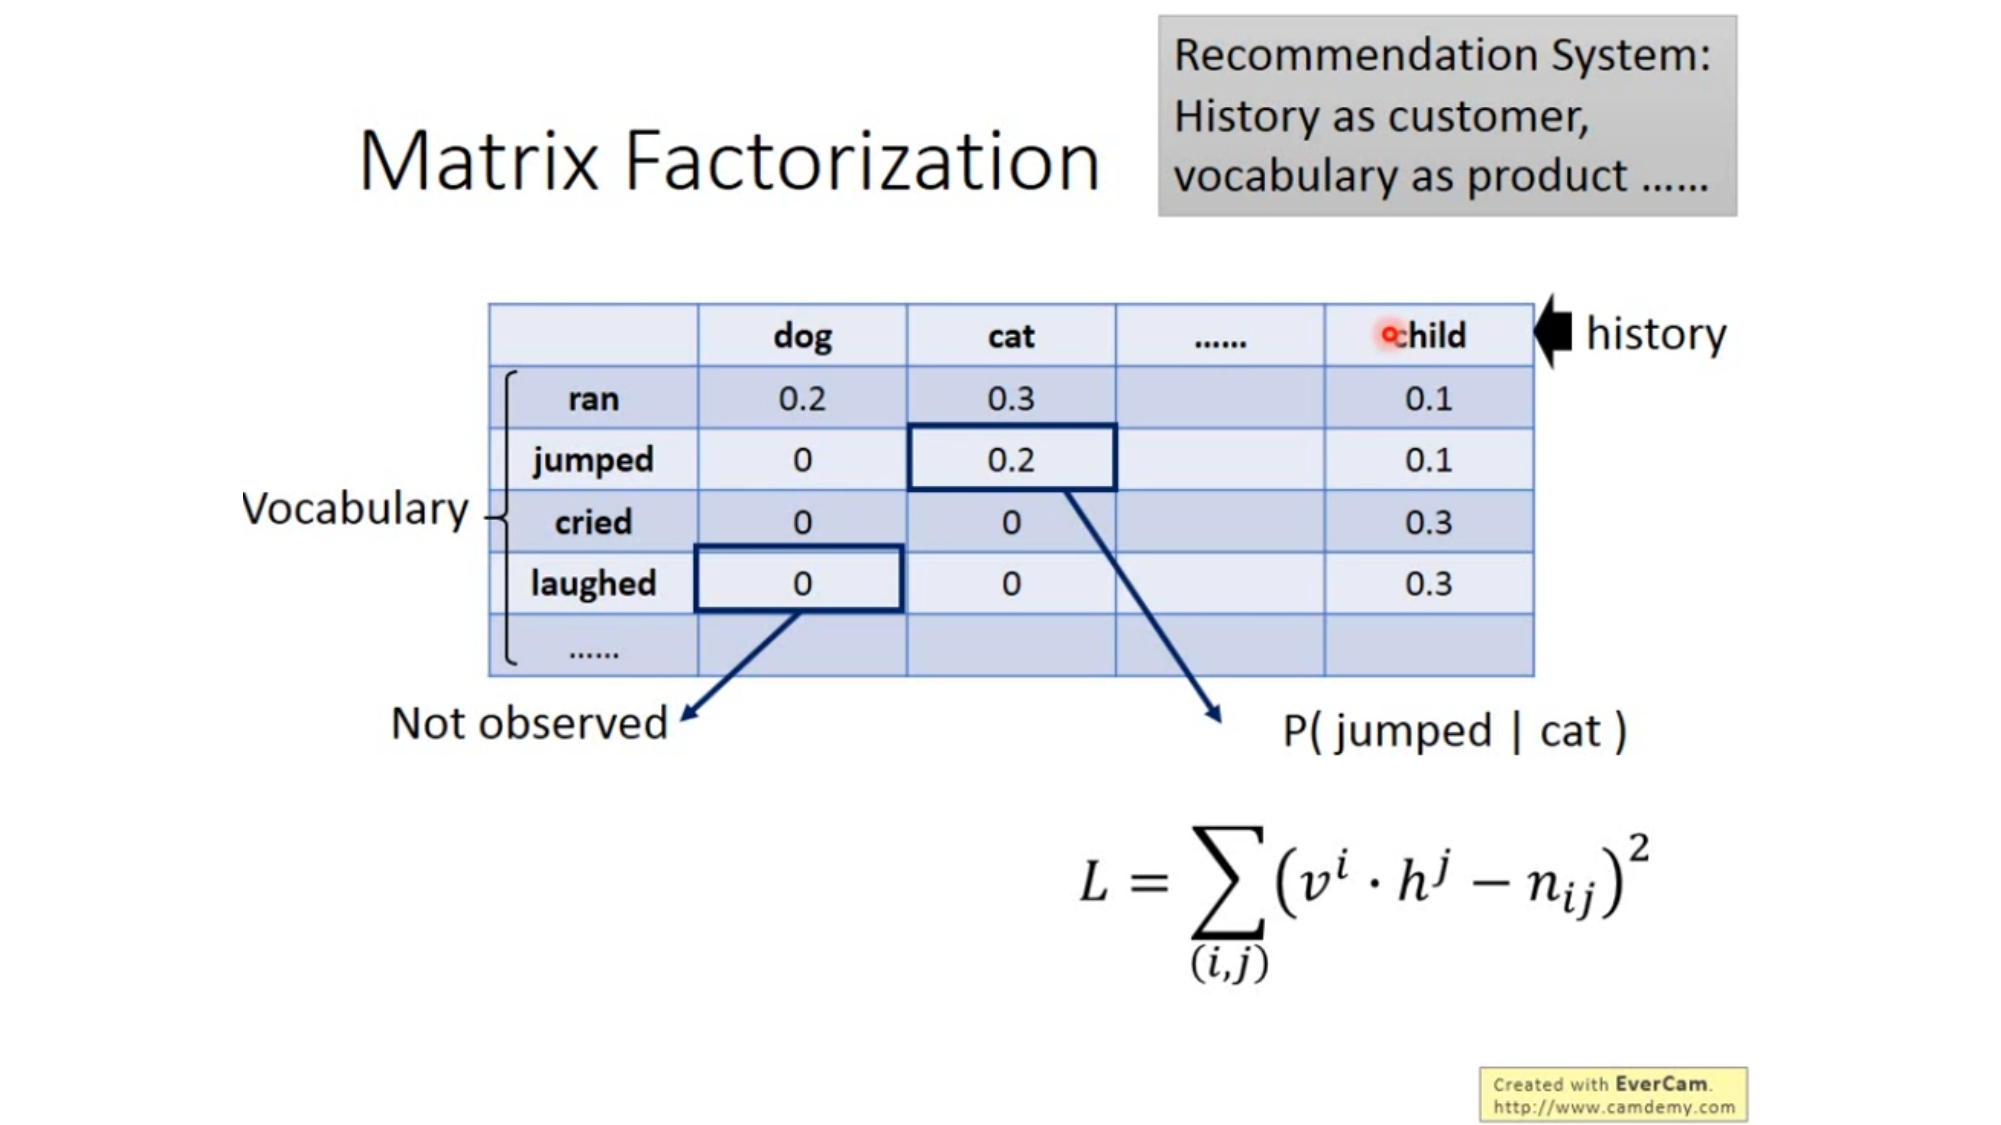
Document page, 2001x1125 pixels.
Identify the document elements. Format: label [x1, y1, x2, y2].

picture [243, 0, 1757, 1125]
